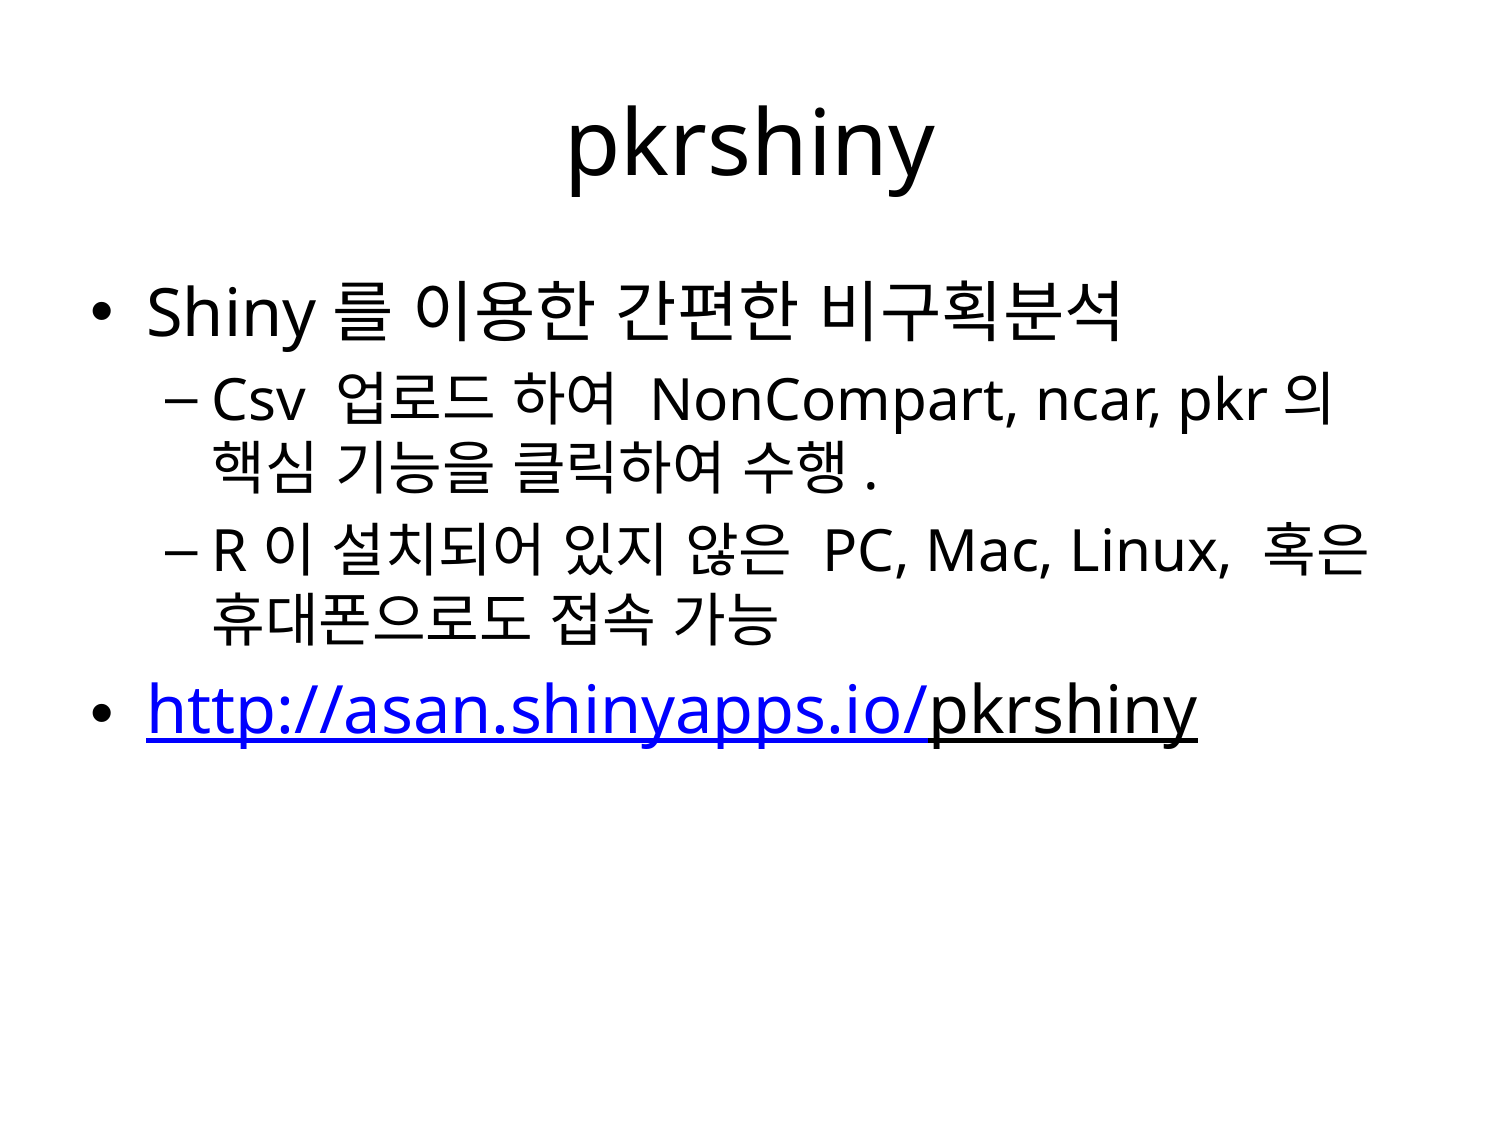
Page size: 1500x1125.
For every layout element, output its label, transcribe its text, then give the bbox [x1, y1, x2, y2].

title pkrshiny [75, 45, 1425, 233]
list Shiny를 이용한 간편한 비구획분석 Csv 업로드 하여 NonCompart, ncar, pkr의 핵심 기능을 클릭하여 수행. R이 설치되어 있지 않은 PC, Mac, Linux, 혹은 휴대폰으로도 접속 가능 http://asan.shinyapps.io/pkrshiny [75, 262, 1425, 1106]
